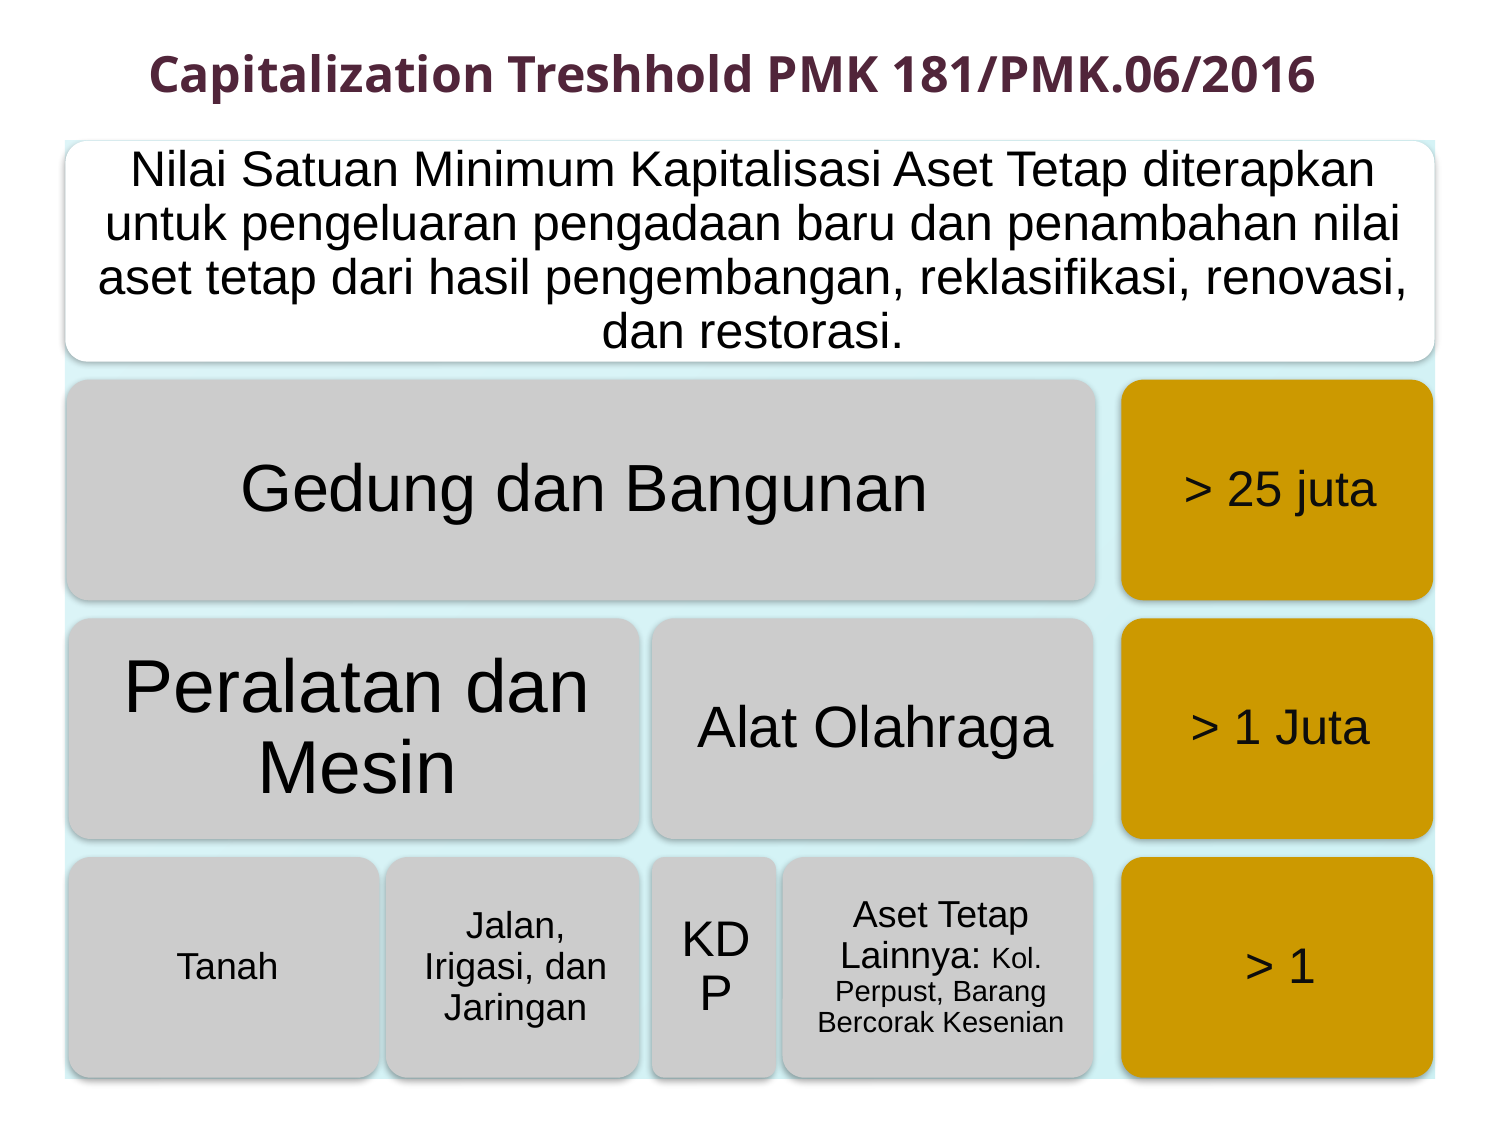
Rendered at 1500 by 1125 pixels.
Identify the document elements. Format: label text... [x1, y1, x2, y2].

text_box Capitalization Treshhold PMK 181/PMK.06/2016 [53, 35, 1412, 111]
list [64, 140, 1436, 1079]
